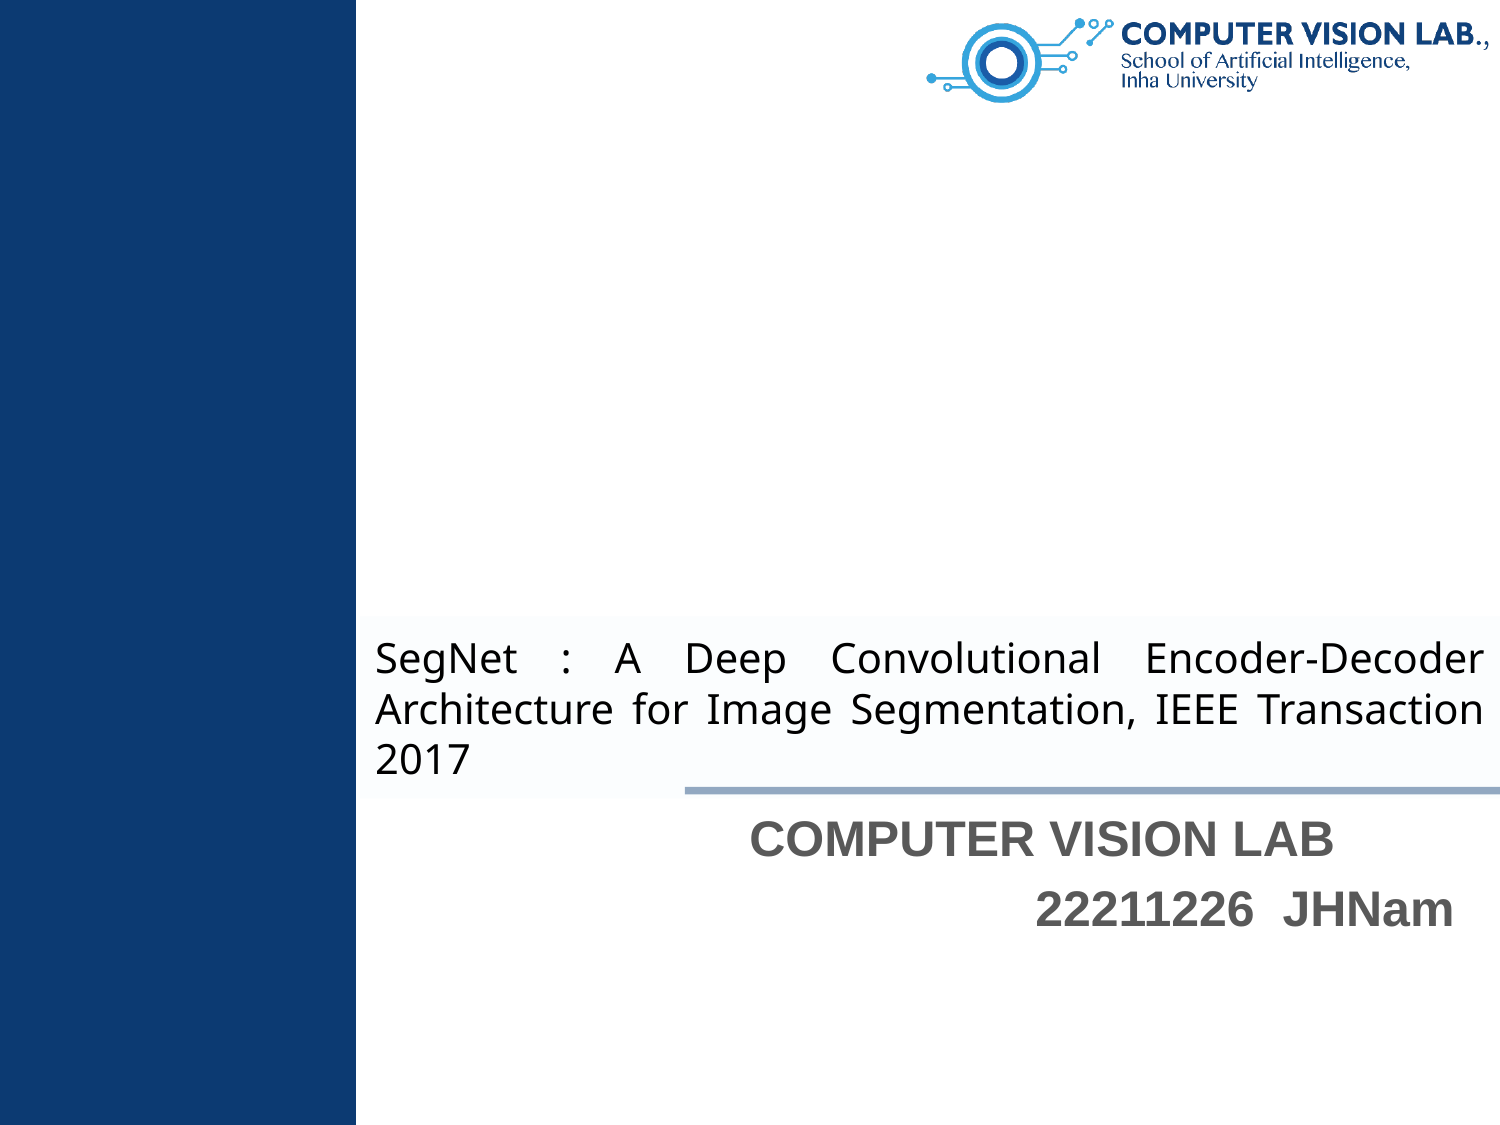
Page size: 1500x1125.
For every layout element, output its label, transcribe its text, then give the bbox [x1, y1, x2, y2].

text_box [666, 799, 1500, 839]
title SegNet : A Deep Convolutional Encoder-Decoder Architecture for Image Segmentation, IEEE Transaction 2017 [360, 616, 1500, 799]
list COMPUTER VISION LAB 22211226 JHNam [720, 839, 1500, 1000]
picture [870, 17, 1494, 122]
